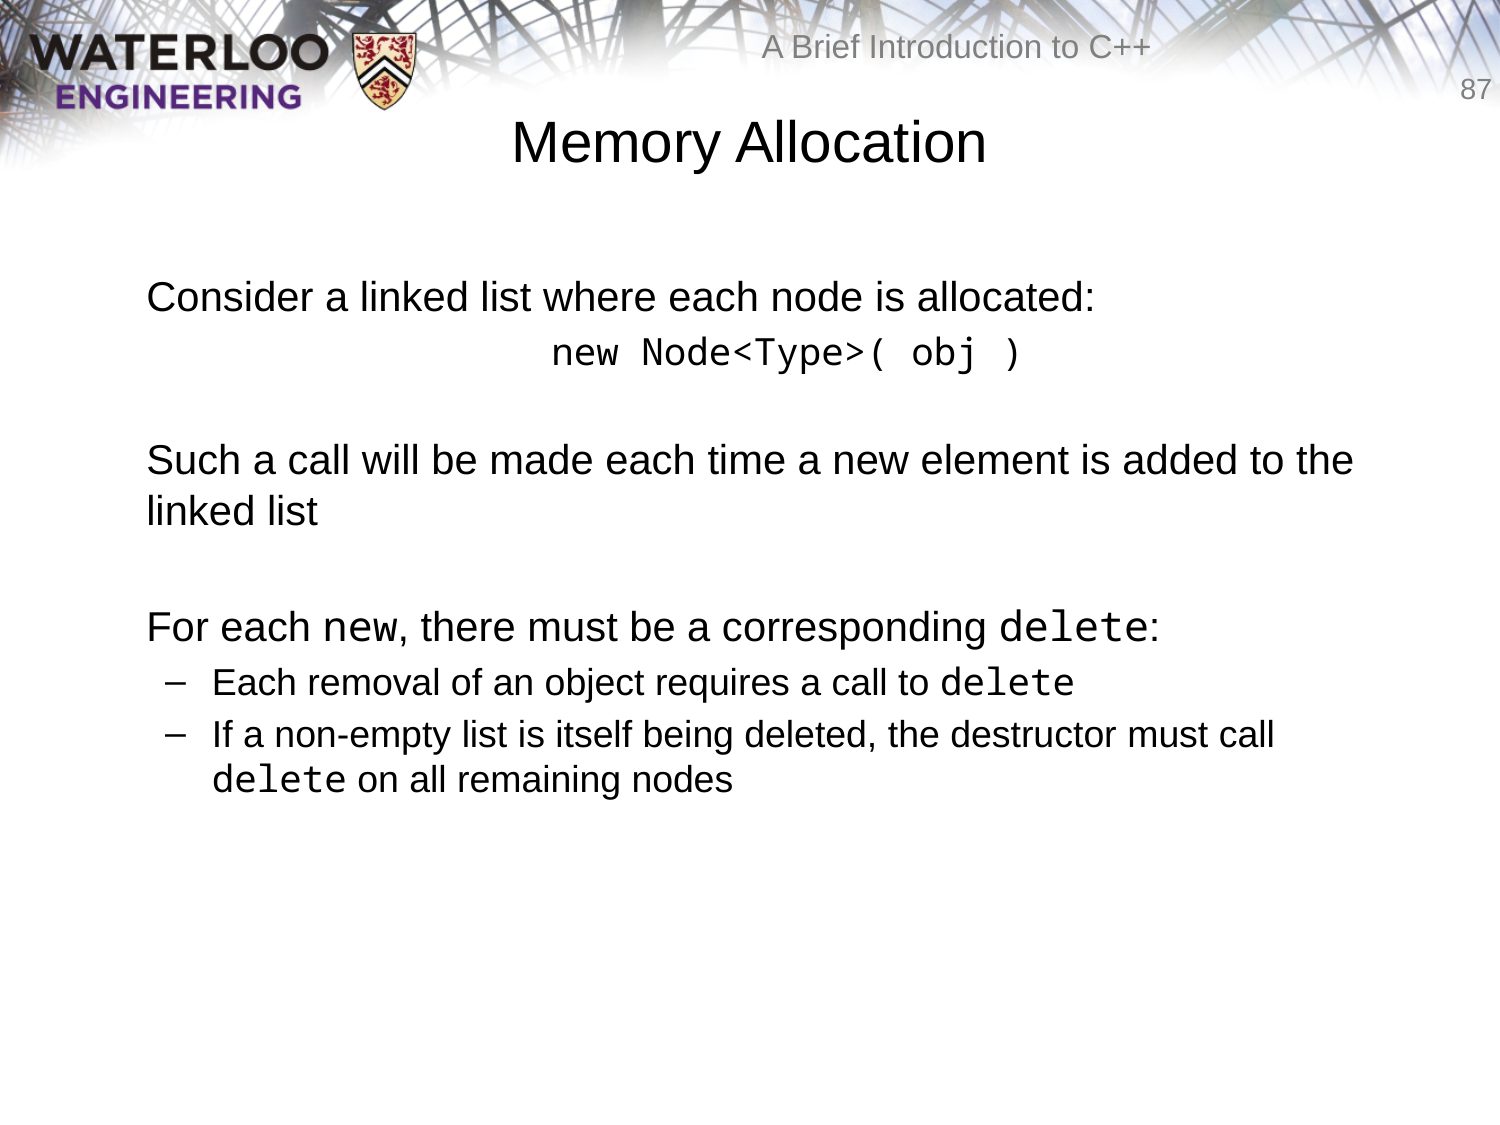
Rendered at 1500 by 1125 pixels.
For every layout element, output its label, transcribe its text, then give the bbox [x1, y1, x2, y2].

list Consider a linked list where each node is allocated: new Node<Type>( obj ) Such a call will be made each time a new element is added to the linked list For each new, there must be a corresponding delete: Each removal of an object requires a call to delete If a non-empty list is itself being deleted, the destructor must call delete on all remaining nodes [74, 262, 1426, 1006]
picture [0, 0, 1500, 1125]
title Memory Allocation [74, 44, 1426, 233]
